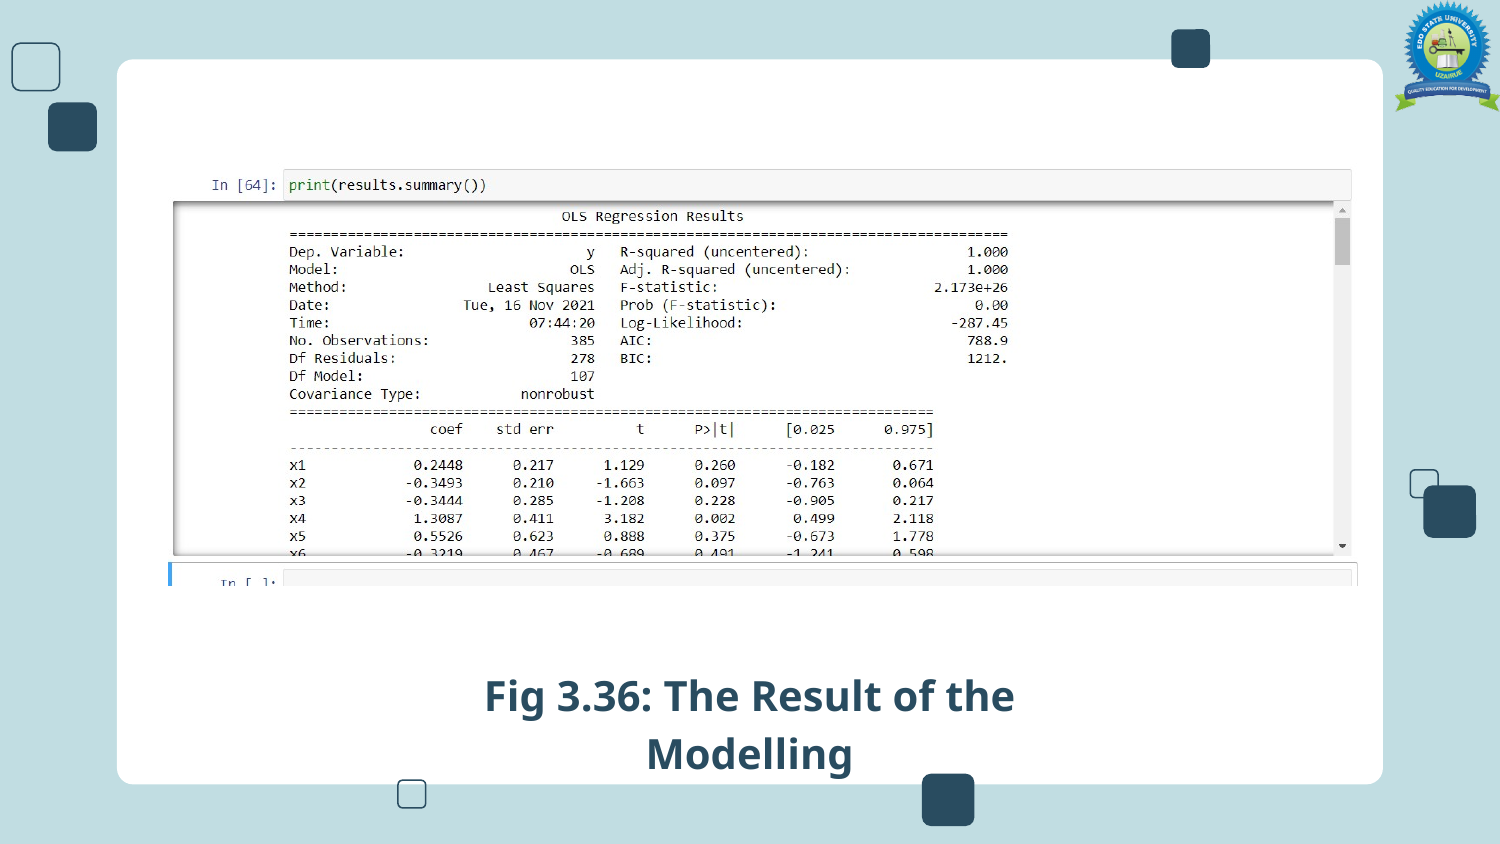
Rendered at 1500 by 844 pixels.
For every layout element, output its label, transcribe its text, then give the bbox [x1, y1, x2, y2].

picture [1387, 0, 1500, 112]
picture [168, 163, 1358, 587]
text_box Fig 3.36: The Result of the Modelling [374, 655, 1125, 786]
